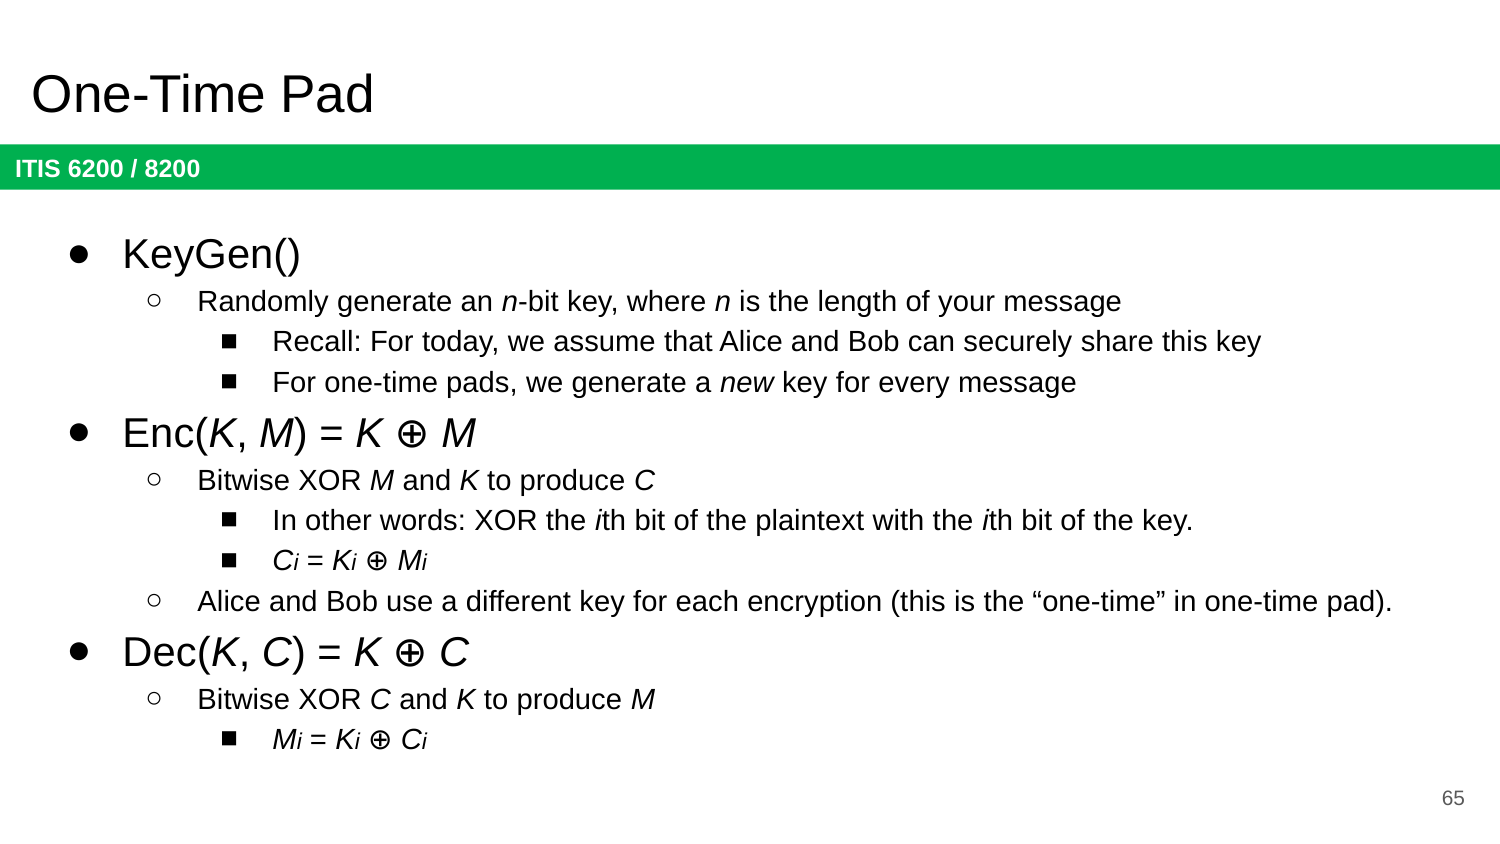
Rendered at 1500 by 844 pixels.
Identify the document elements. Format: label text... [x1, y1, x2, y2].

list KeyGen() Randomly generate an n-bit key, where n is the length of your message Recall: For today, we assume that Alice and Bob can securely share this key For one-time pads, we generate a new key for every message Enc(K, M) = K ⊕ M Bitwise XOR M and K to produce C In other words: XOR the ith bit of the plaintext with the ith bit of the key. Ci = Ki ⊕ Mi Alice and Bob use a different key for each encryption (this is the “one-time” in one-time pad). Dec(K, C) = K ⊕ C Bitwise XOR C and K to produce M Mi = Ki ⊕ Ci [32, 204, 1431, 823]
slide_number 65 [1389, 764, 1480, 830]
title One-Time Pad [16, 44, 1415, 139]
